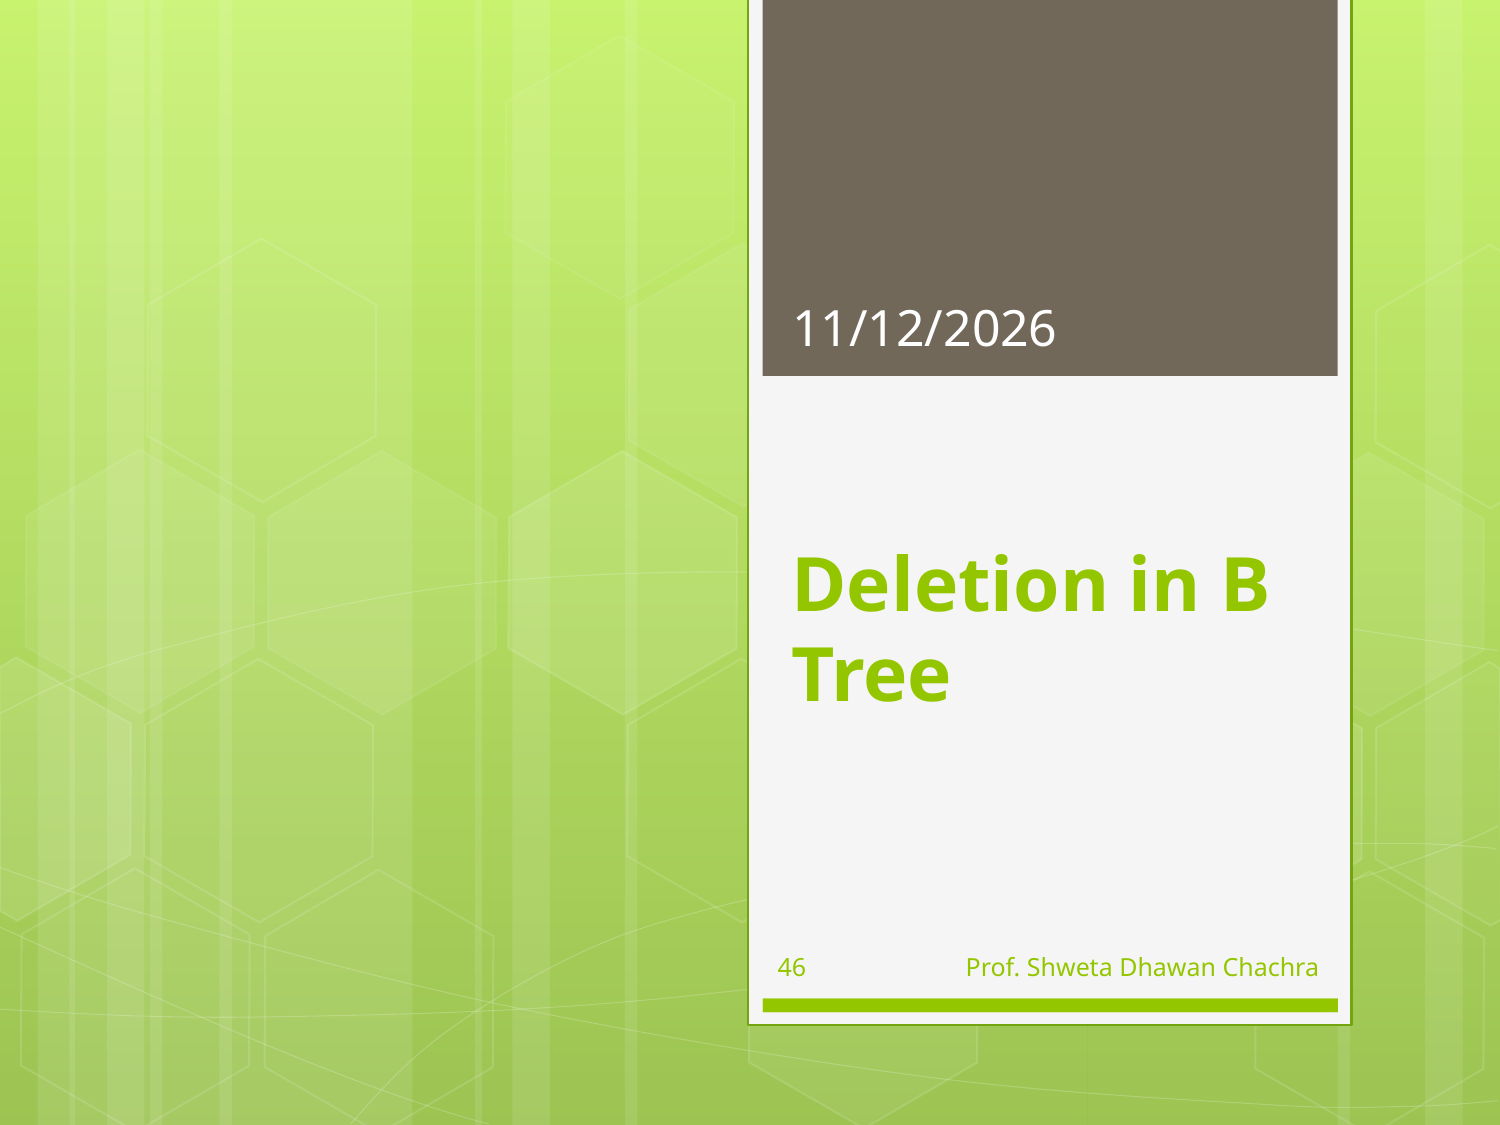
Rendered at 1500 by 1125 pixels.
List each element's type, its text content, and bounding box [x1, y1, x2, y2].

footer Prof. Shweta Dhawan Chachra [870, 938, 1335, 999]
title Deletion in B Tree [776, 444, 1320, 724]
slide_number 46 [762, 938, 869, 999]
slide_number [777, 248, 1128, 372]
